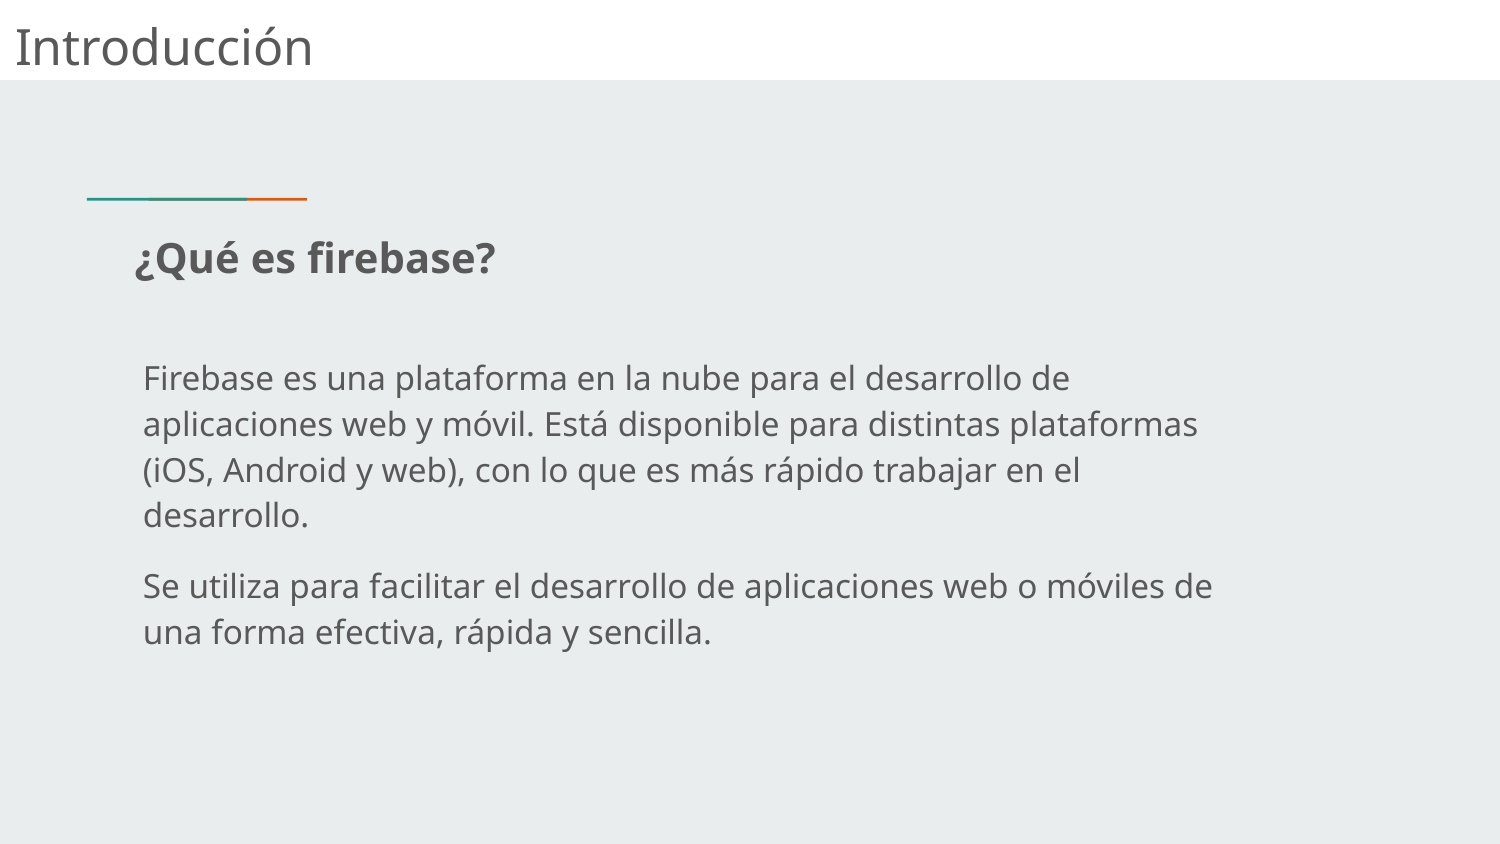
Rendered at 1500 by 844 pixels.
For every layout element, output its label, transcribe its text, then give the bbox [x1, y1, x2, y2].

title ¿Qué es firebase? [119, 216, 1381, 490]
subtitle Firebase es una plataforma en la nube para el desarrollo de aplicaciones web y móvil. Está disponible para distintas plataformas (iOS, Android y web), con lo que es más rápido trabajar en el desarrollo. Se utiliza para facilitar el desarrollo de aplicaciones web o móviles de una forma efectiva, rápida y sencilla. [127, 335, 1258, 816]
text_box Introducción [0, 0, 493, 90]
